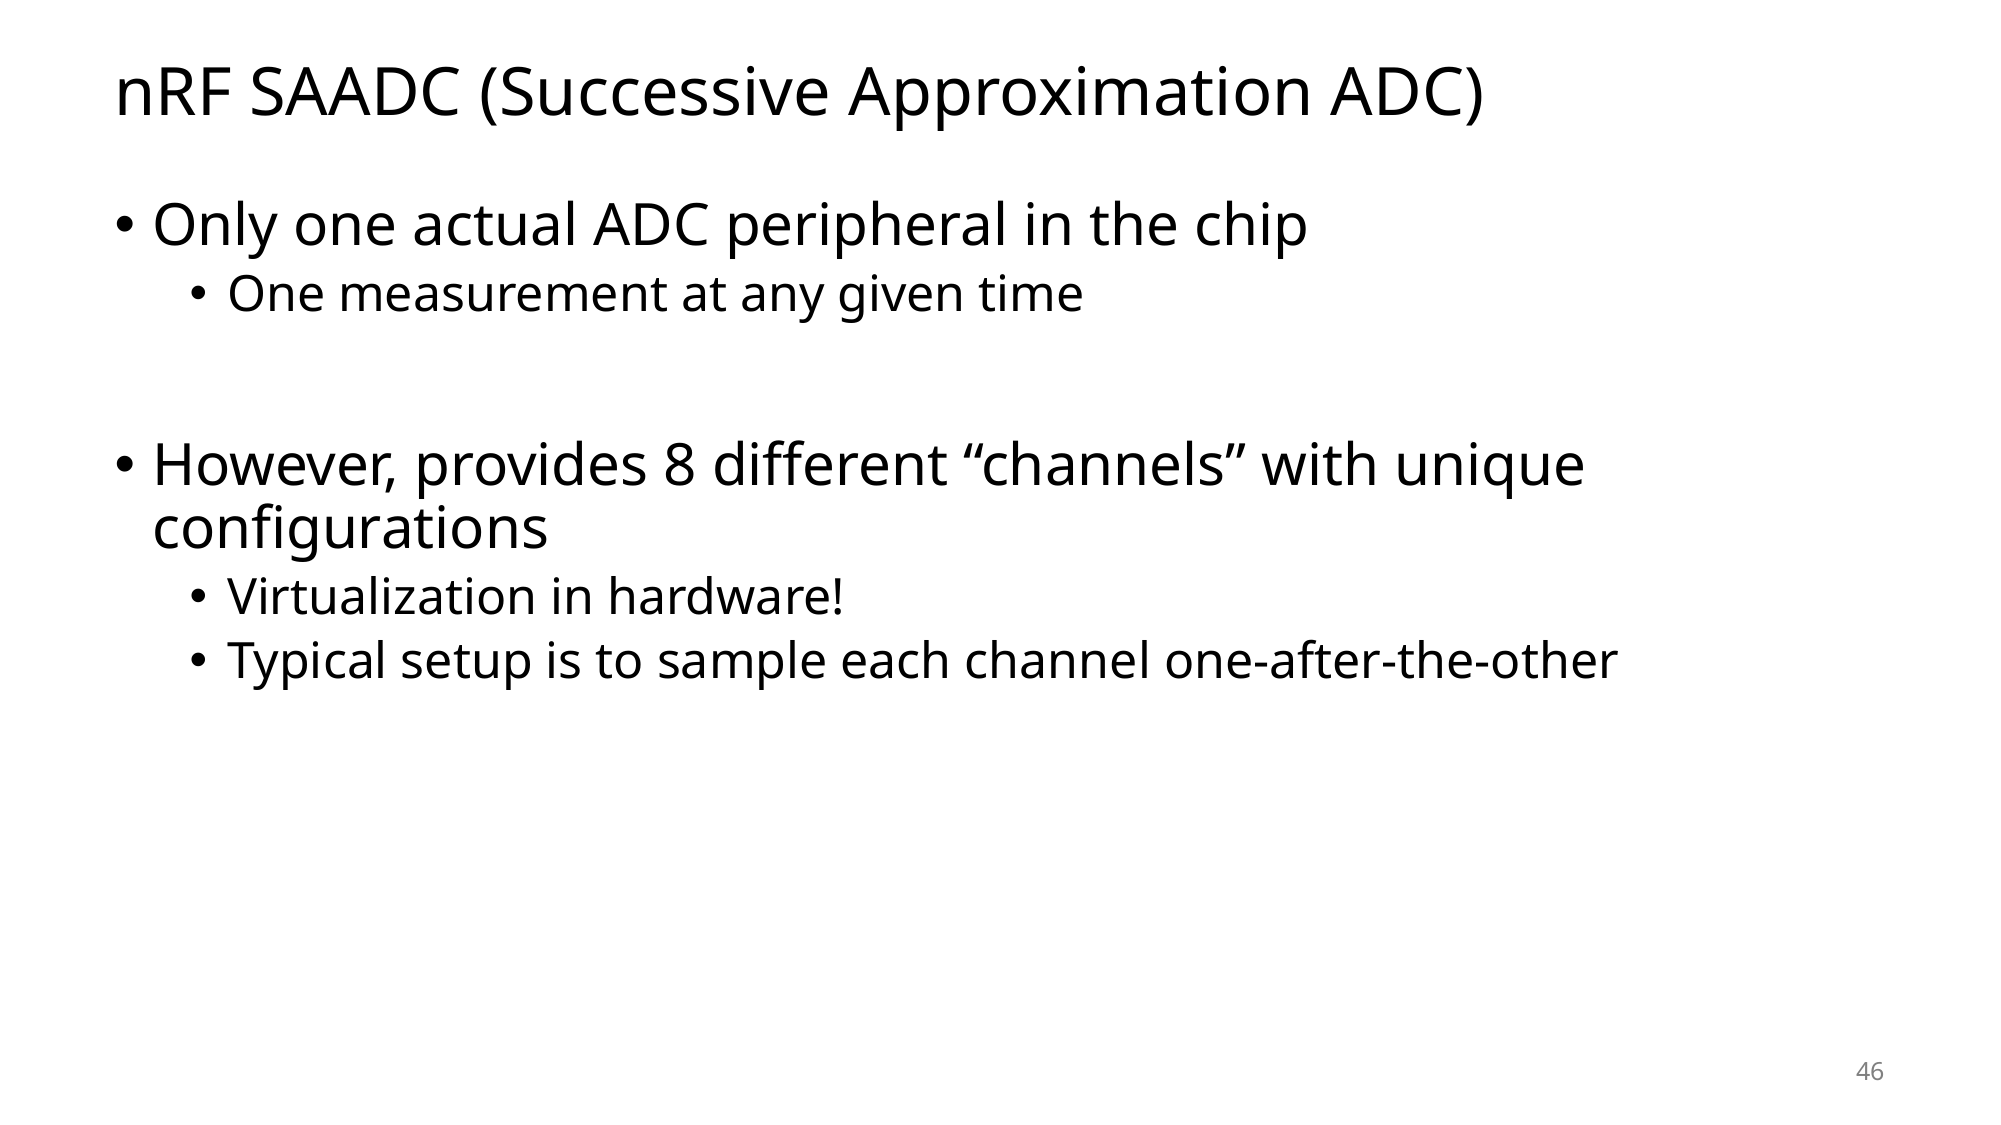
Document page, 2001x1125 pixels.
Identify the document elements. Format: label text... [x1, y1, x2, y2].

slide_number 46 [1749, 1042, 1900, 1103]
list Only one actual ADC peripheral in the chip One measurement at any given time However, provides 8 different “channels” with unique configurations Virtualization in hardware! Typical setup is to sample each channel one-after-the-other [99, 187, 1900, 1013]
title nRF SAADC (Successive Approximation ADC) [99, 37, 1900, 150]
